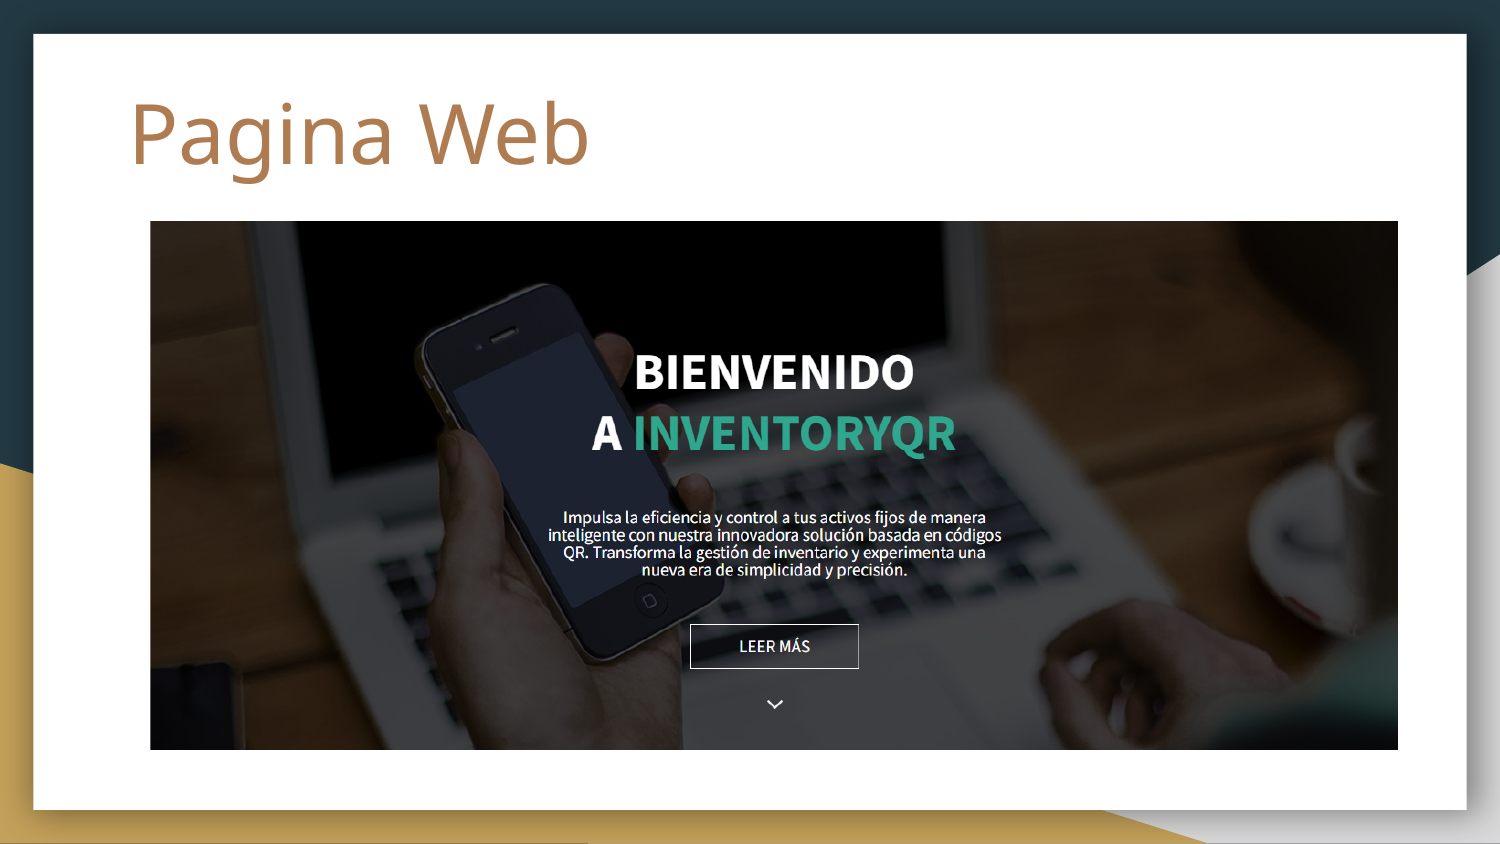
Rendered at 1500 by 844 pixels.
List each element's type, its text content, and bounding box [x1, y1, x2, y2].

title Pagina Web [113, 65, 1345, 198]
picture [150, 221, 1398, 751]
